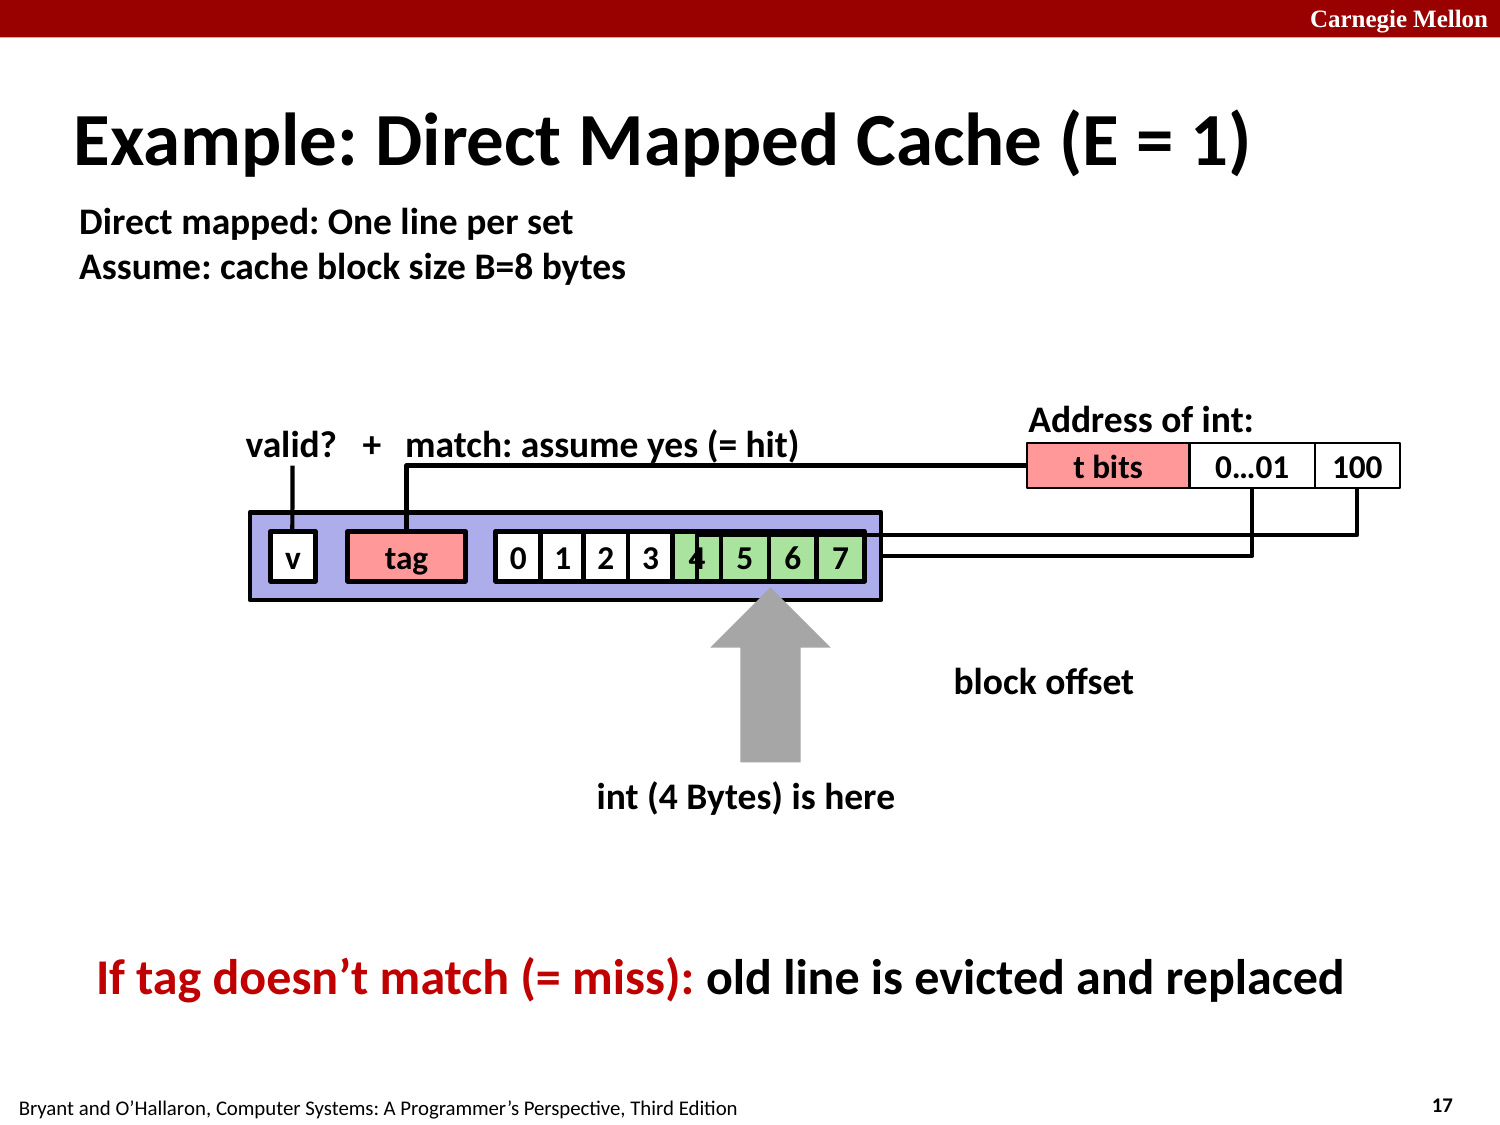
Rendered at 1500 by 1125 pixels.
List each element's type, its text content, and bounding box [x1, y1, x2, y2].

title Example: Direct Mapped Cache (E = 1) [58, 72, 1305, 199]
text_box 0 [495, 541, 540, 582]
text_box 7 [817, 541, 865, 582]
text_box If tag doesn’t match (= miss): old line is evicted and replaced [81, 937, 1361, 1013]
text_box Direct mapped: One line per set Assume: cache block size B=8 bytes [64, 189, 642, 295]
text_box match: assume yes (= hit) [397, 412, 816, 473]
text_box v [270, 531, 316, 582]
text_box 6 [769, 541, 817, 582]
text_box block offset [938, 649, 974, 710]
text_box [710, 587, 831, 763]
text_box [406, 465, 974, 532]
text_box 1 [540, 541, 583, 582]
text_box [1079, 336, 1102, 708]
text_box valid? + [230, 412, 397, 473]
text_box 0…01 [1189, 443, 1314, 488]
text_box 4 [672, 541, 721, 582]
text_box Address of int: [1106, 387, 1270, 448]
text_box 2 [583, 541, 628, 582]
text_box [249, 512, 882, 600]
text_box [980, 204, 1075, 865]
text_box block offset [1106, 649, 1150, 710]
text_box 5 [721, 541, 769, 582]
text_box 3 [628, 541, 672, 582]
text_box t bits [1106, 448, 1189, 488]
text_box int (4 Bytes) is here [581, 764, 911, 825]
text_box tag [347, 531, 466, 582]
text_box 100 [1314, 443, 1400, 488]
